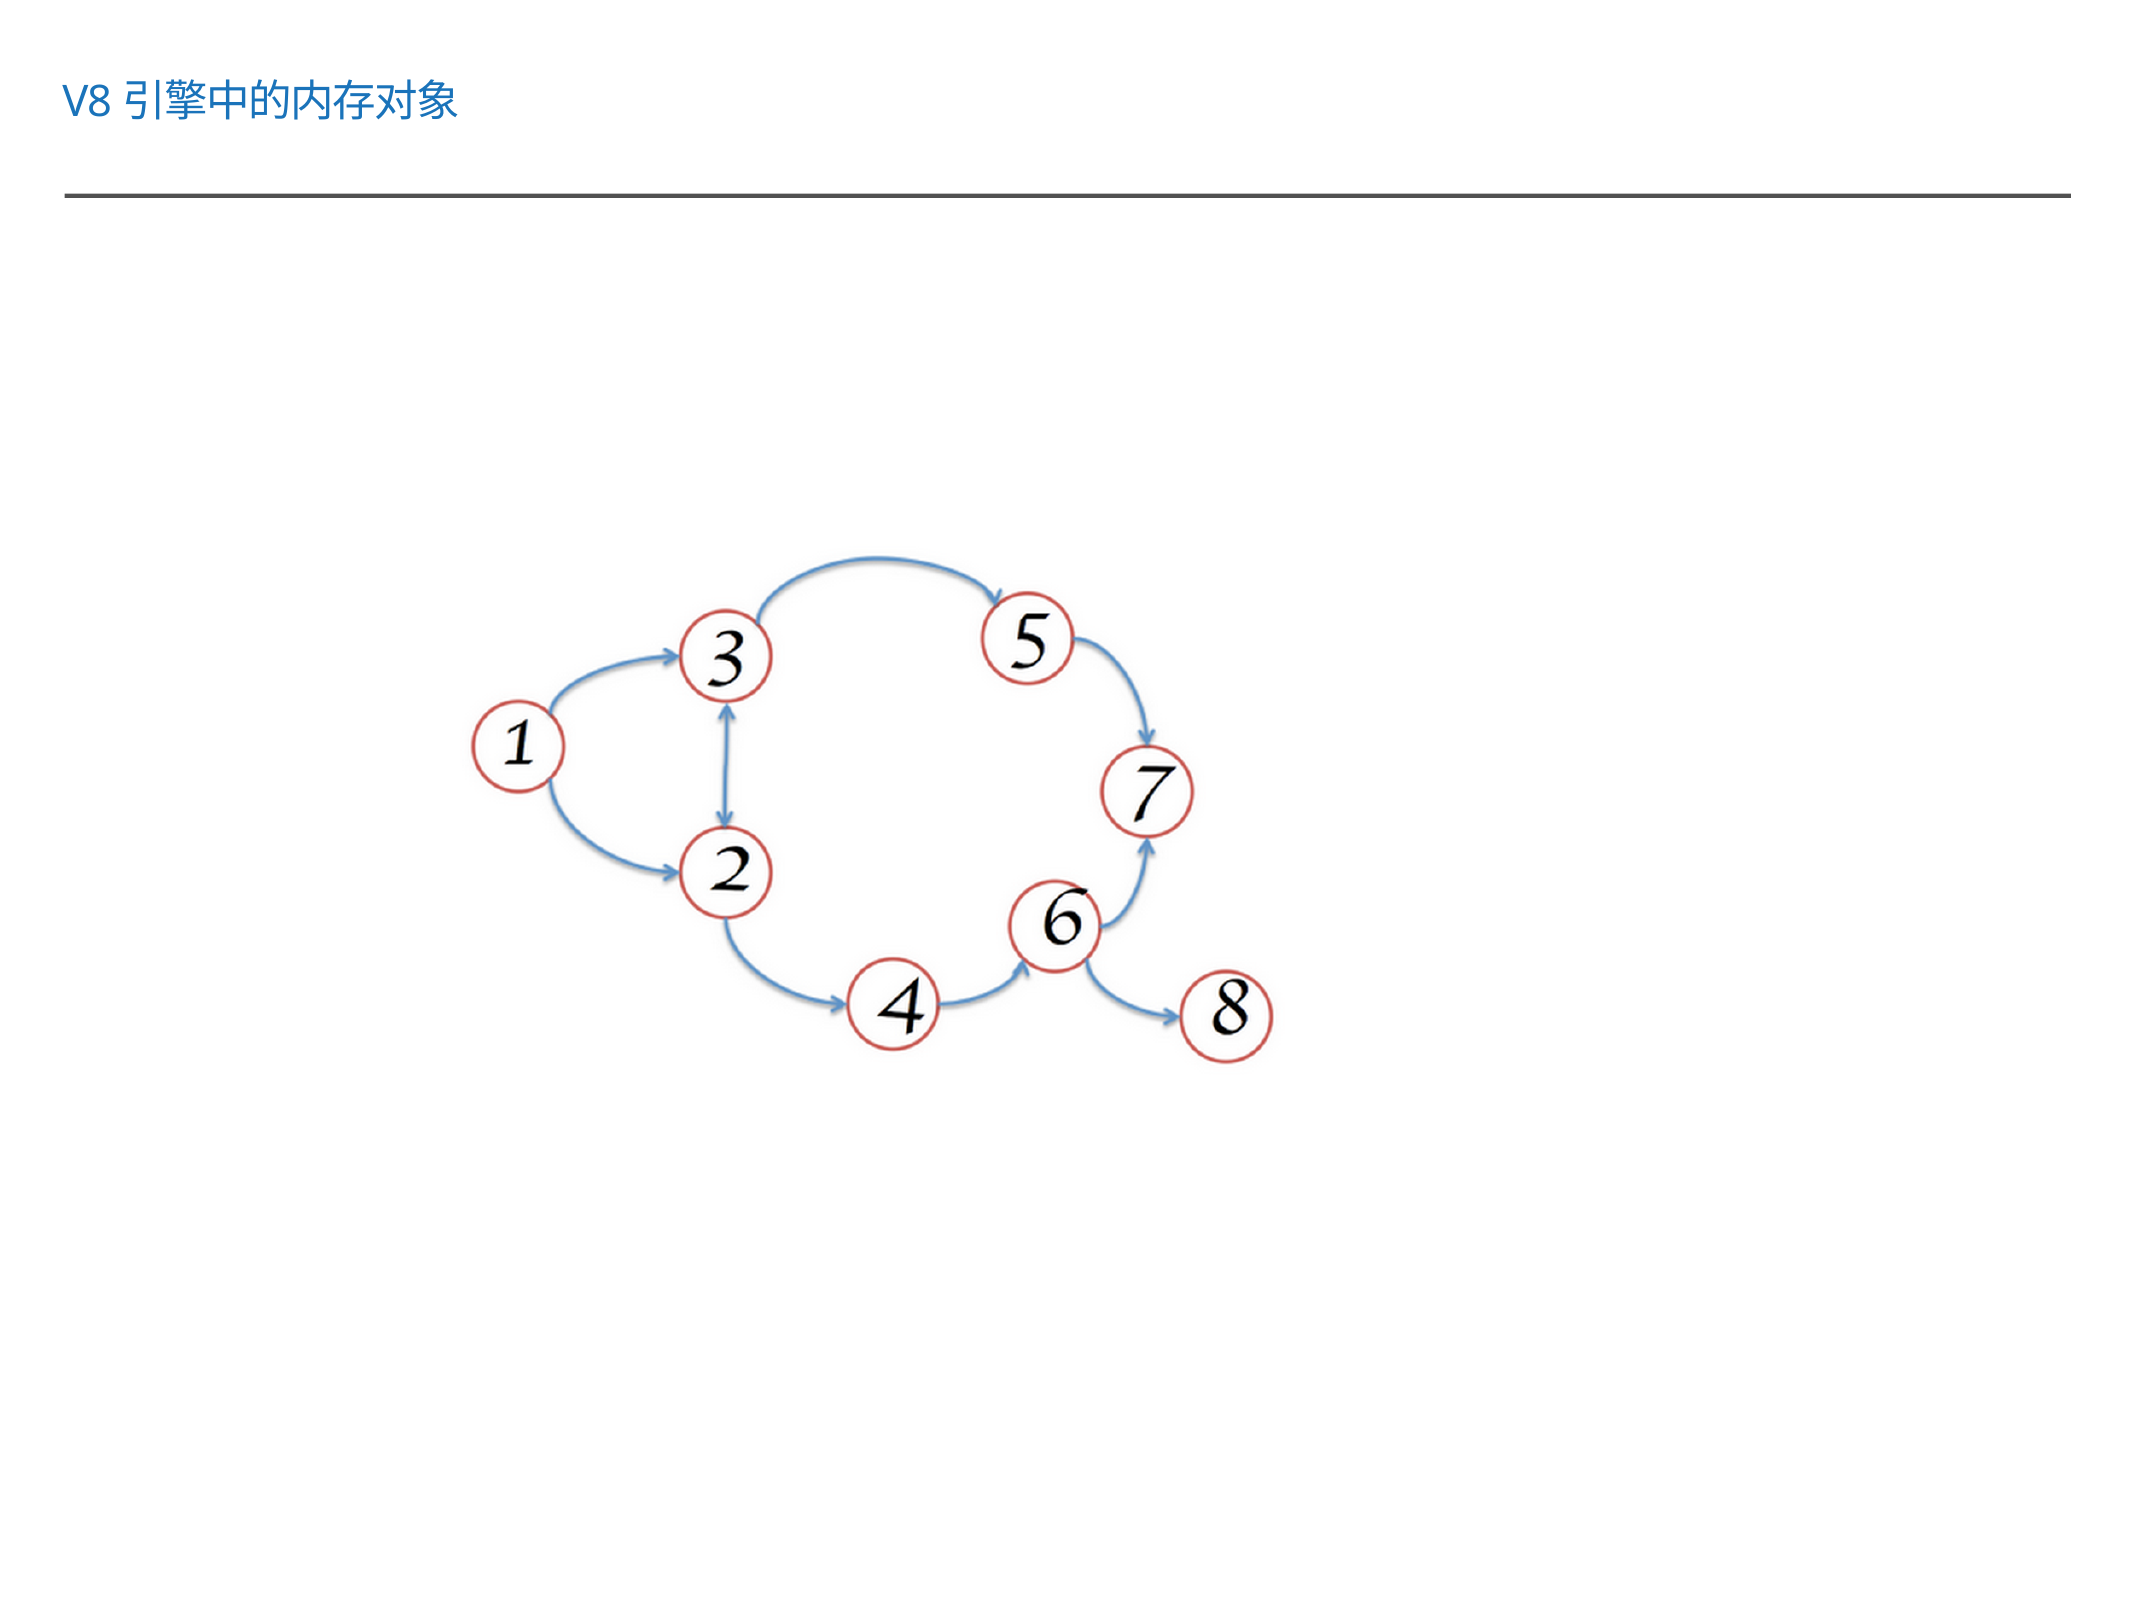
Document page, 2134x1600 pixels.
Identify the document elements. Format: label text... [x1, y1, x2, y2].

text_box V8引擎中的内存对象 [62, 51, 2071, 170]
picture [434, 508, 1343, 1091]
